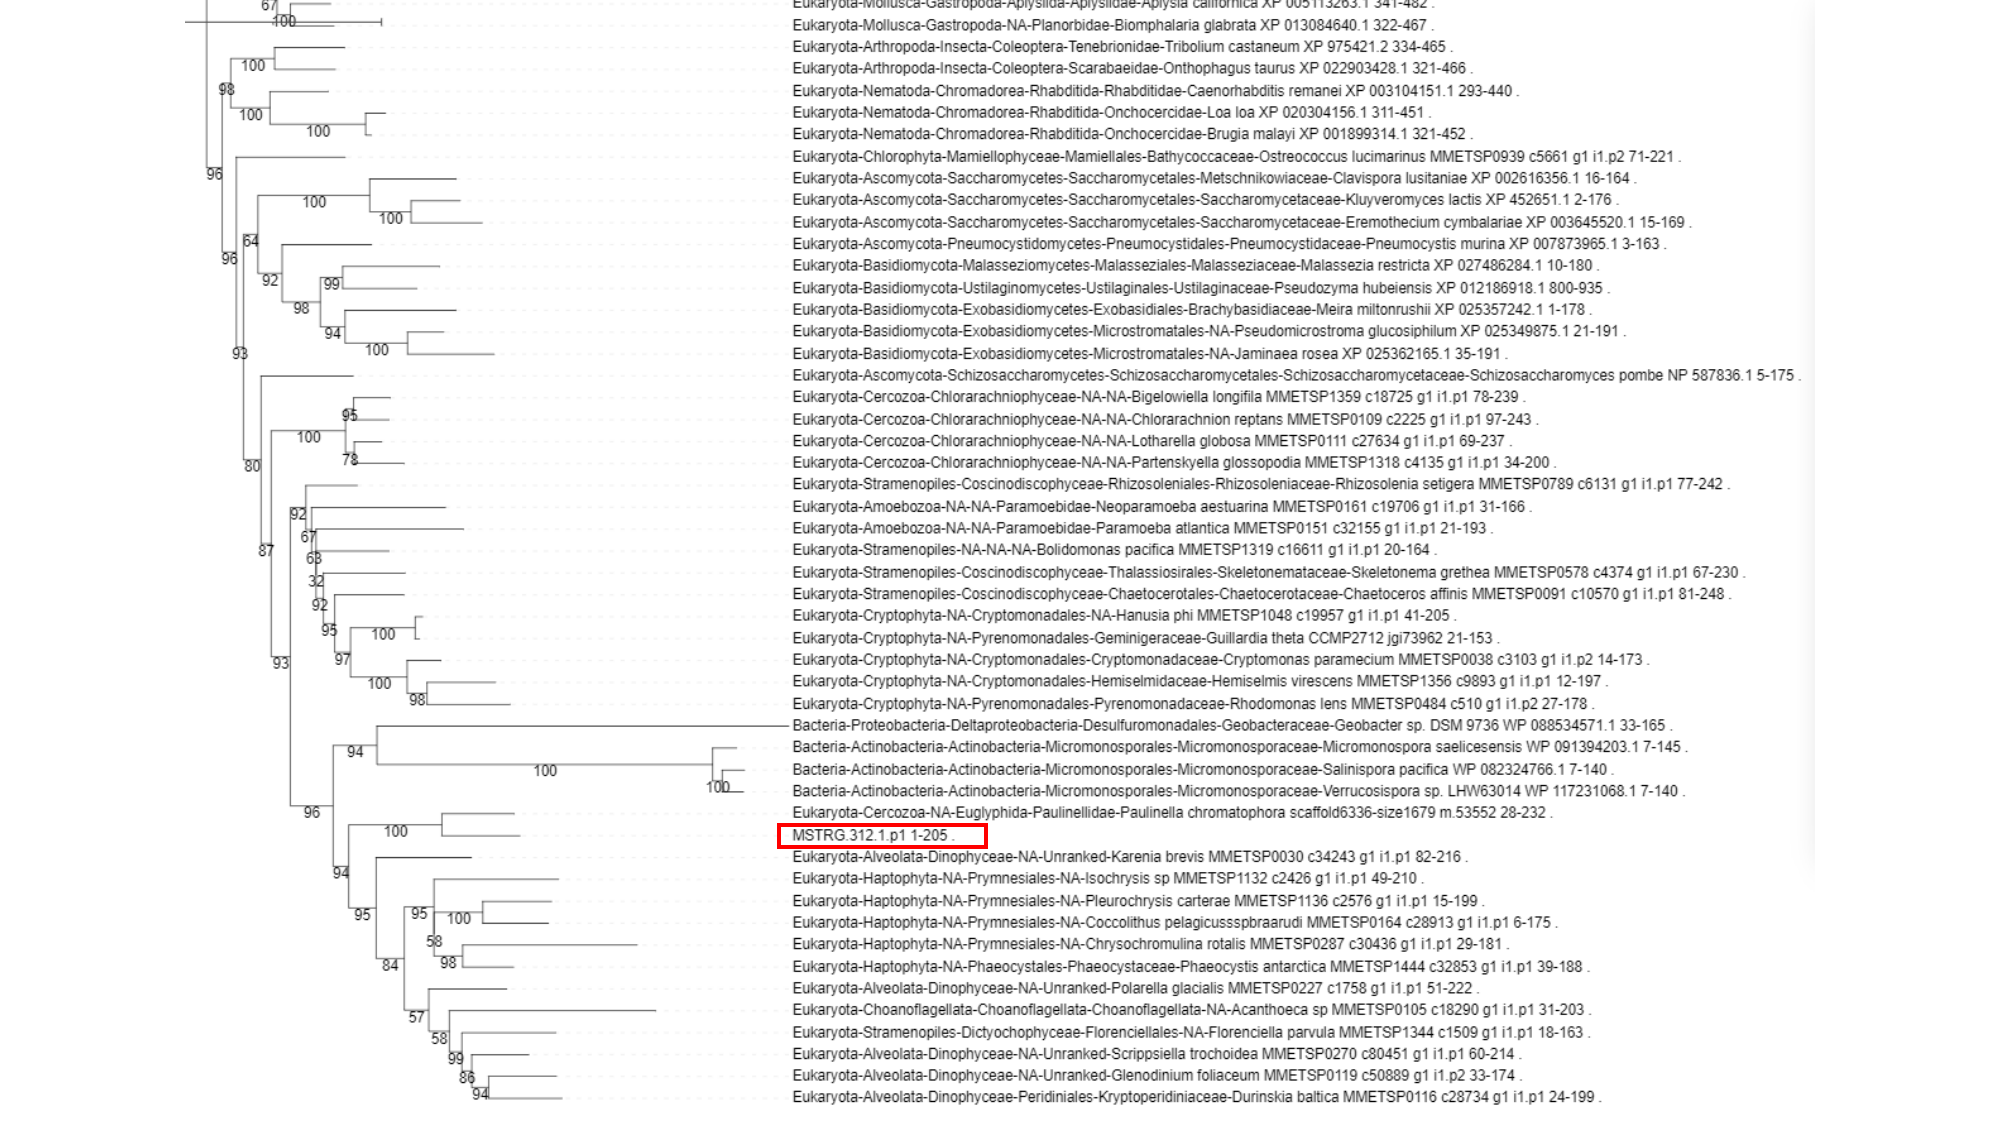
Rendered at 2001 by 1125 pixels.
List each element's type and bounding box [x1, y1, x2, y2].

picture [185, 0, 1815, 1125]
